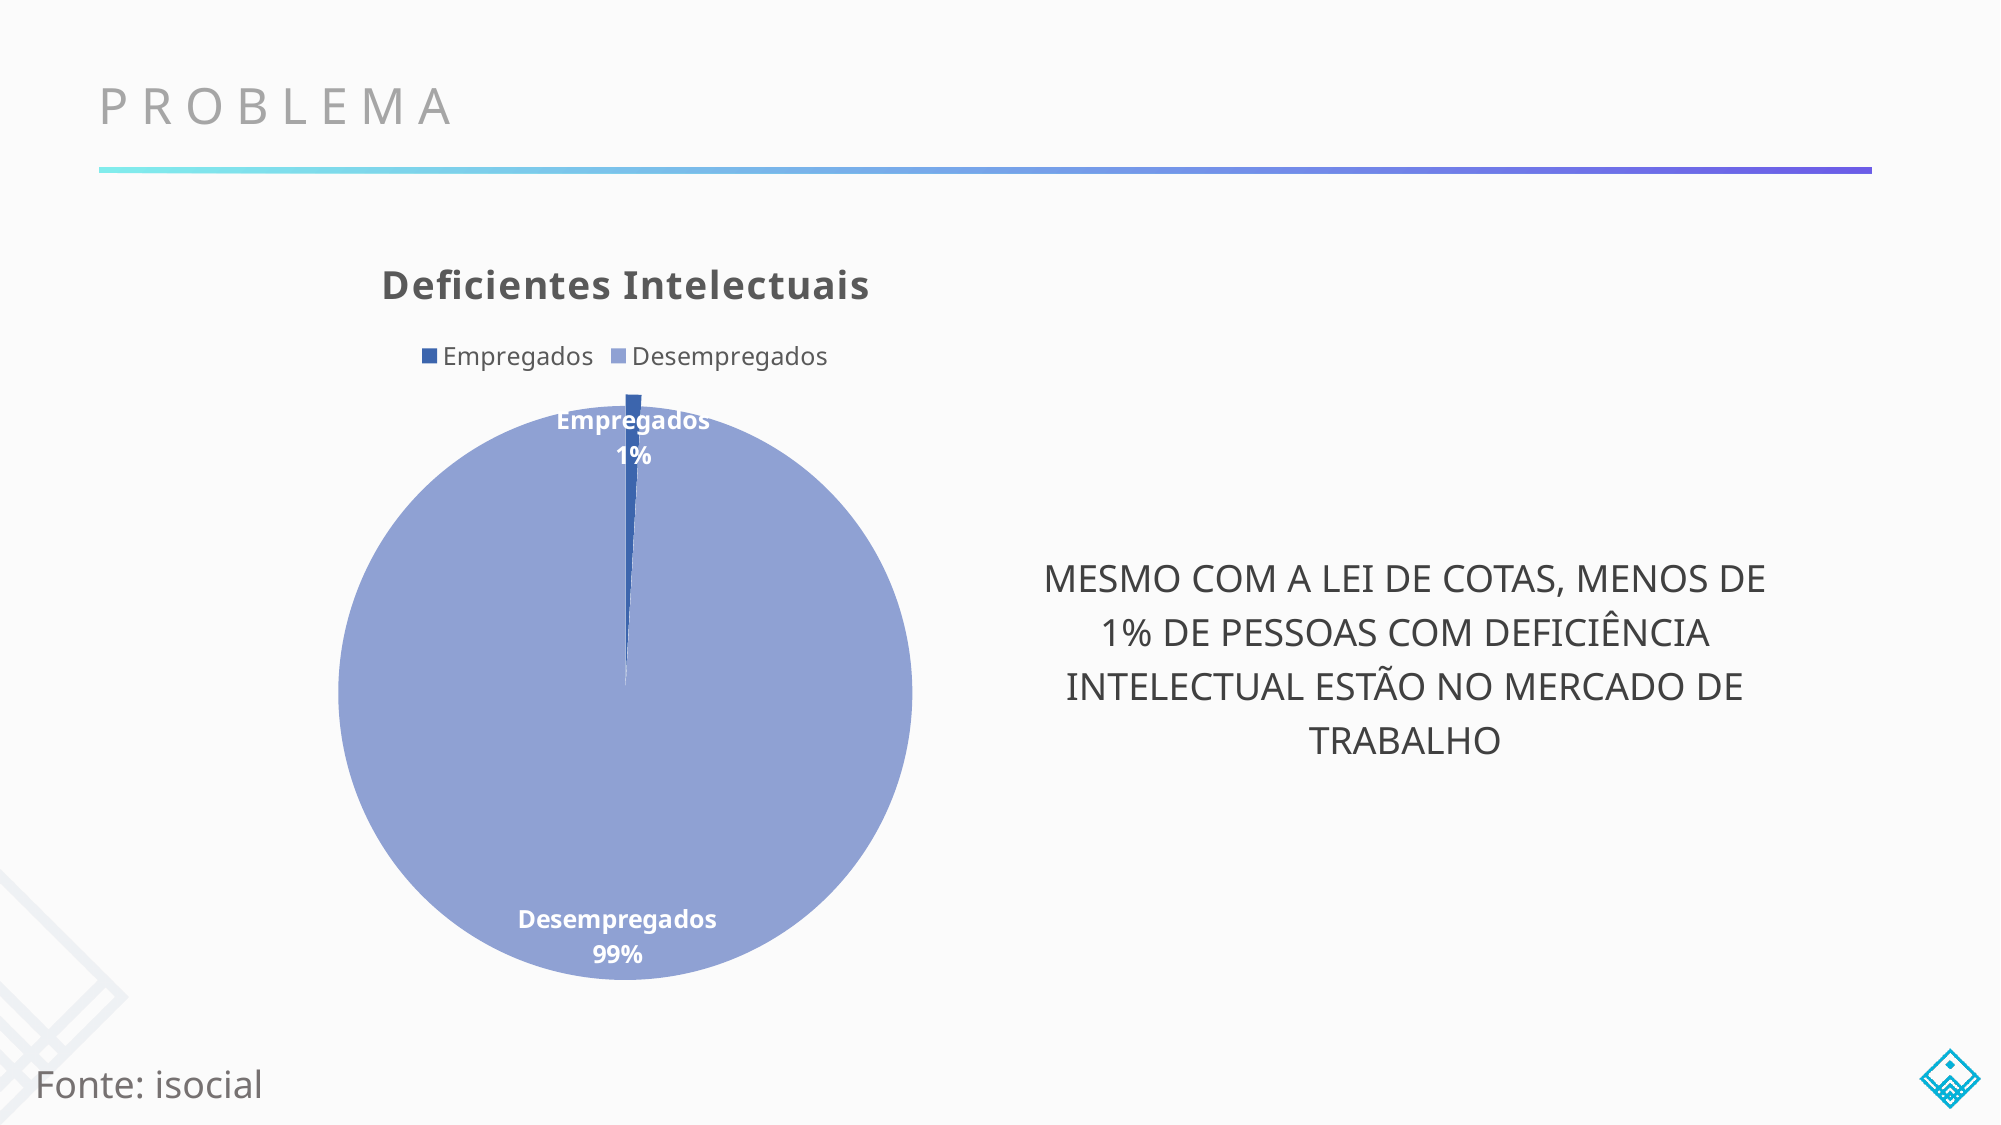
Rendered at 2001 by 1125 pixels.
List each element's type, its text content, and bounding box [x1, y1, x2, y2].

text_box PROBLEMA [84, 66, 1035, 142]
picture [0, 869, 129, 1125]
picture [1919, 1048, 1949, 1077]
chart [19, 221, 1232, 996]
text_box [97, 166, 1873, 175]
picture [1930, 1054, 1971, 1084]
picture [1952, 1048, 1981, 1077]
list MESMO COM A LEI DE COTAS, MENOS DE 1% DE PESSOAS COM DEFICIÊNCIA INTELECTUAL ESTÃO NO MERCADO DE TRABALHO [1232, 538, 1811, 750]
picture [1919, 1080, 1948, 1109]
picture [1953, 1081, 1981, 1109]
text_box Fonte: isocial [129, 1044, 406, 1125]
